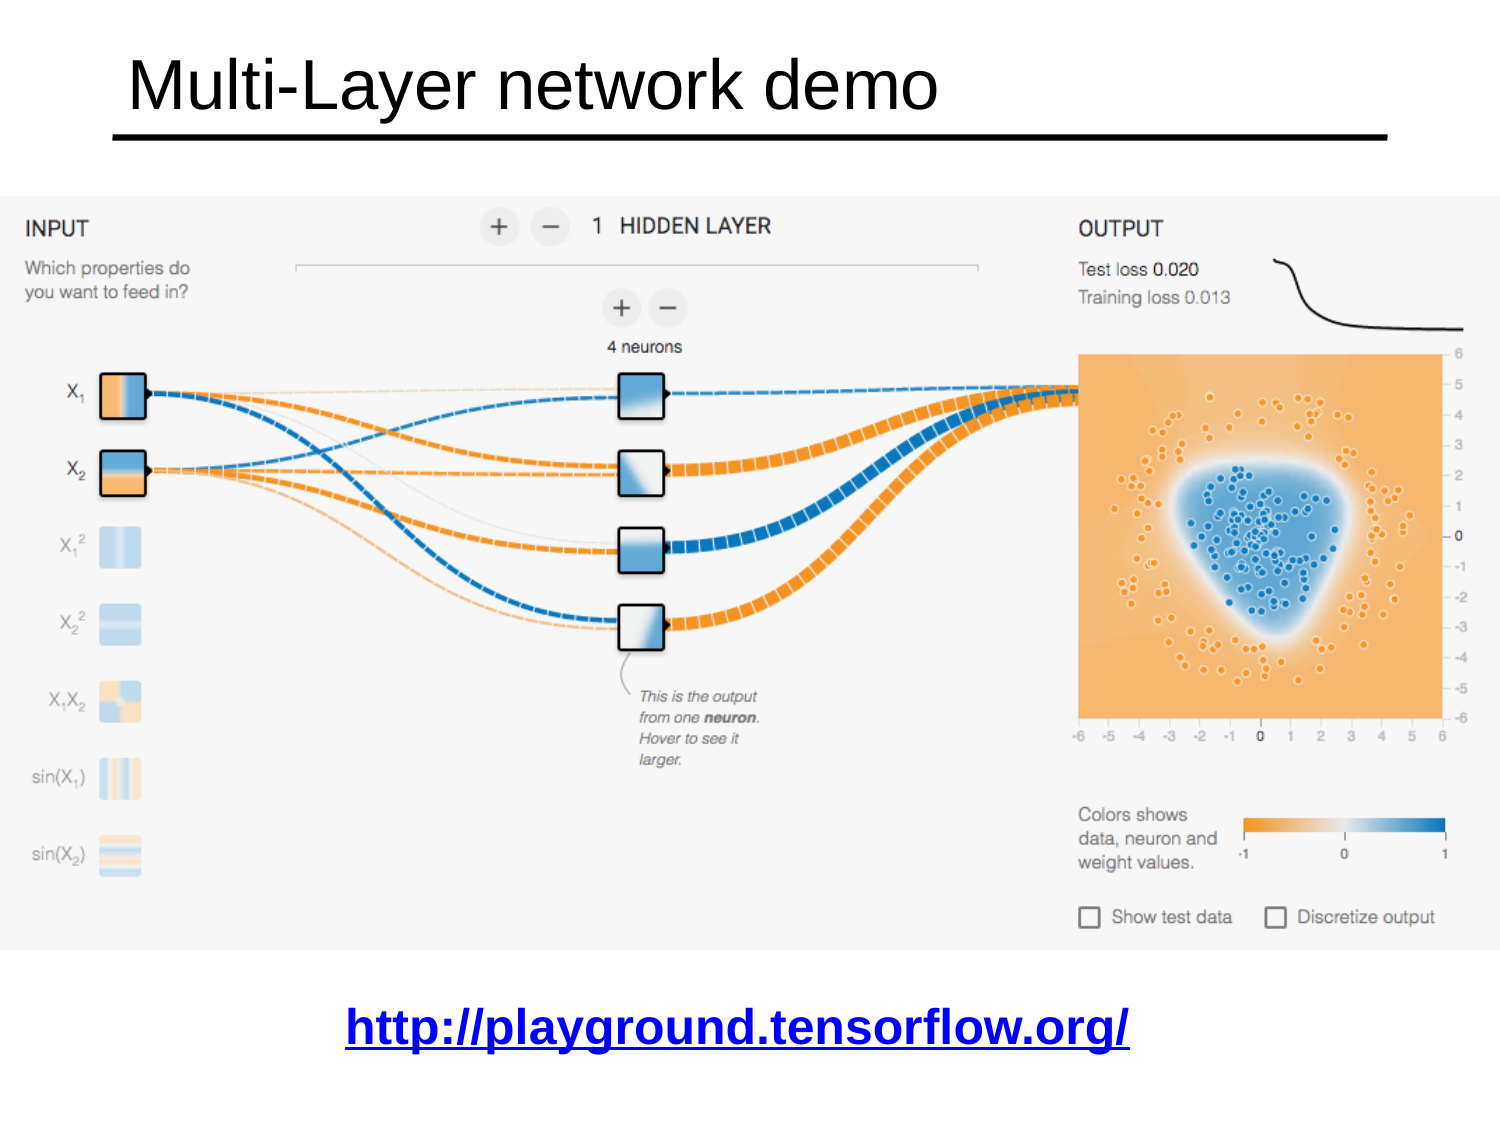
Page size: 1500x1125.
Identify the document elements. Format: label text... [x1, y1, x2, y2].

title Multi-Layer network demo [112, 12, 1388, 151]
text_box http://playground.tensorflow.org/ [237, 986, 1238, 1062]
picture [0, 196, 1500, 951]
